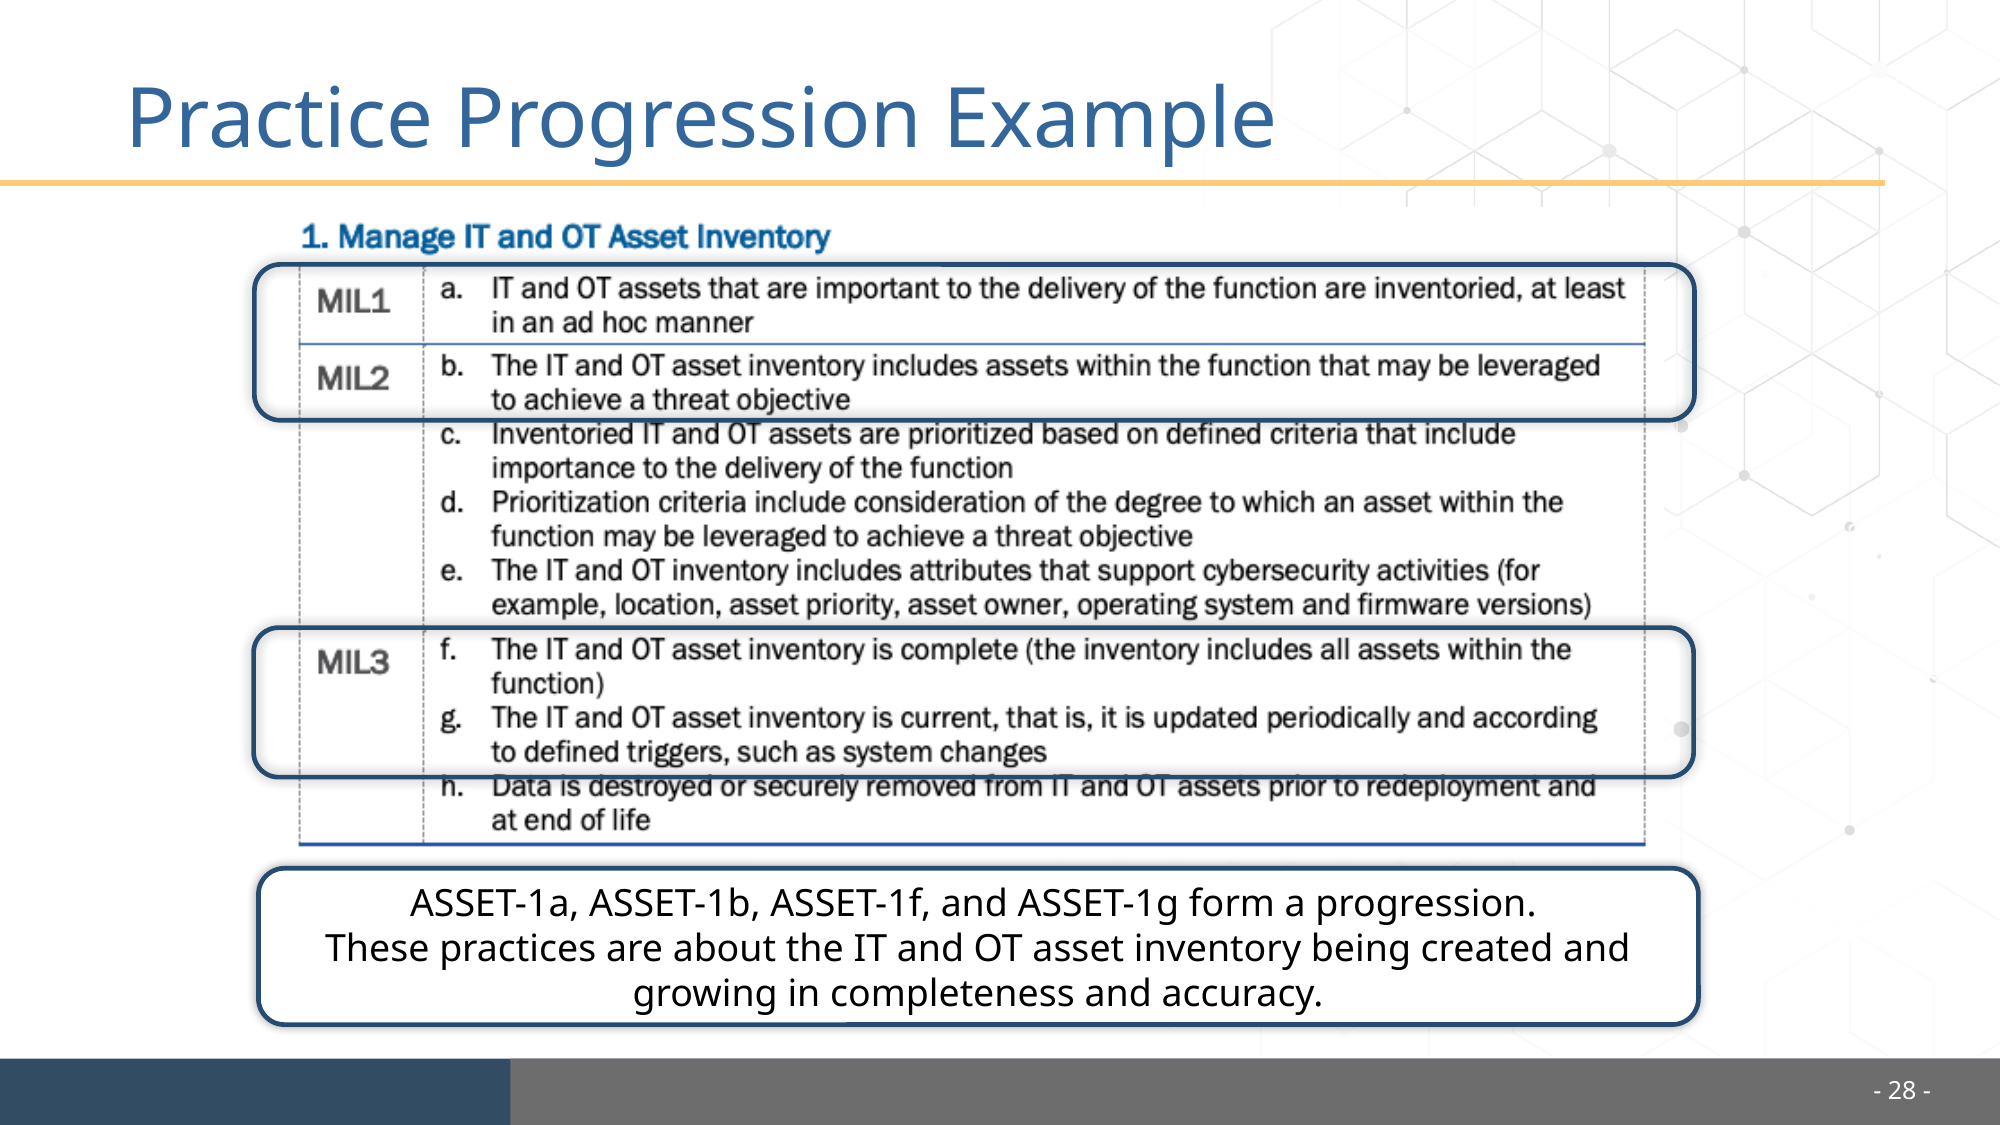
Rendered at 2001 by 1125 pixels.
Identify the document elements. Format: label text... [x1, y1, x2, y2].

text_box [252, 626, 282, 779]
text_box [253, 263, 282, 422]
title Practice Progression Example [110, 65, 1886, 176]
picture [282, 207, 1664, 861]
text_box ASSET-1a, ASSET-1b, ASSET-1f, and ASSET-1g form a progression. These practices are about the IT and OT asset inventory being created and growing in completeness and accuracy. [257, 867, 1700, 1026]
text_box [1664, 626, 1695, 779]
slide_number - 28 - [1735, 1061, 1946, 1122]
text_box [1664, 263, 1696, 422]
